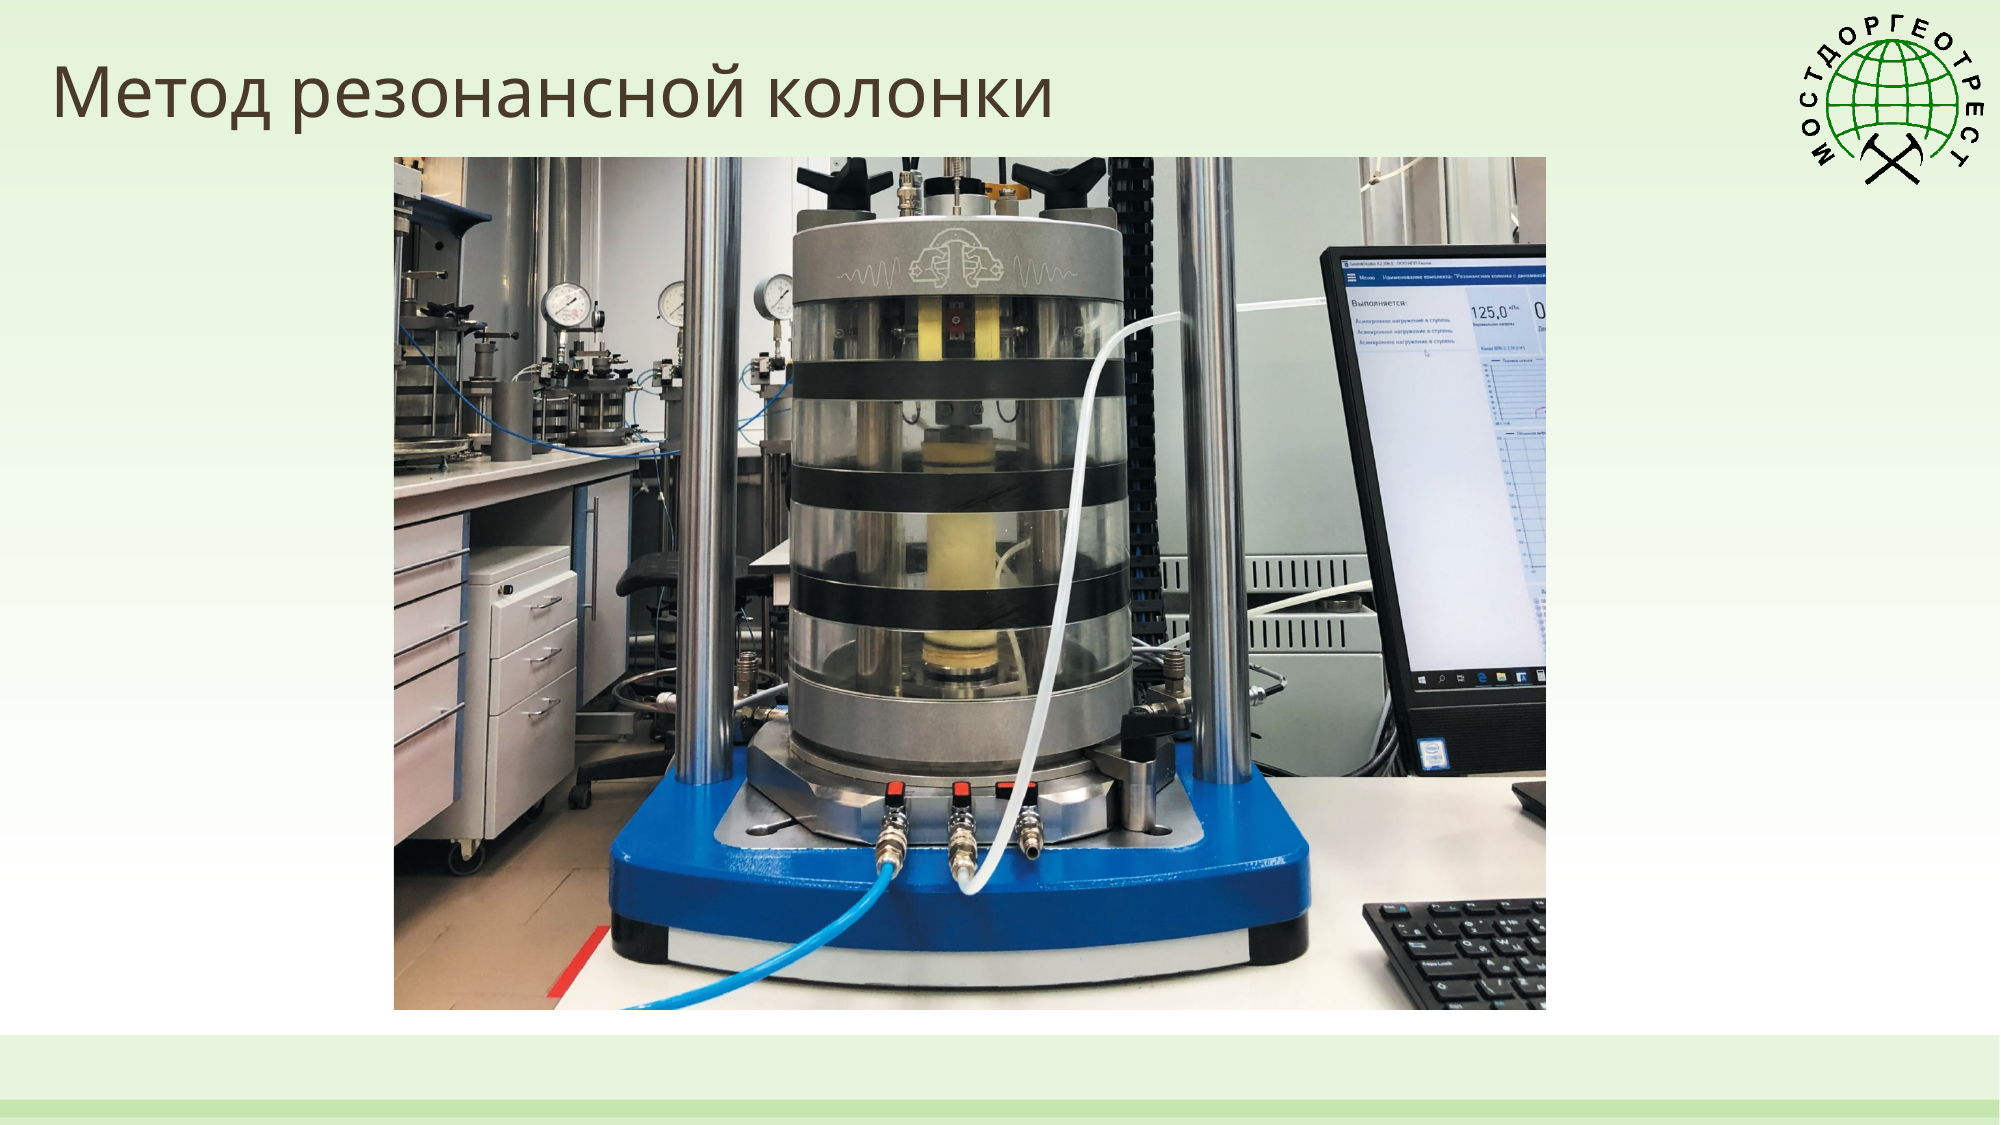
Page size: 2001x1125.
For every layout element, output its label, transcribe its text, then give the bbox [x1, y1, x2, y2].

picture [393, 157, 1546, 1010]
title Метод резонансной колонки [35, 35, 1789, 141]
picture [1789, 0, 1989, 199]
